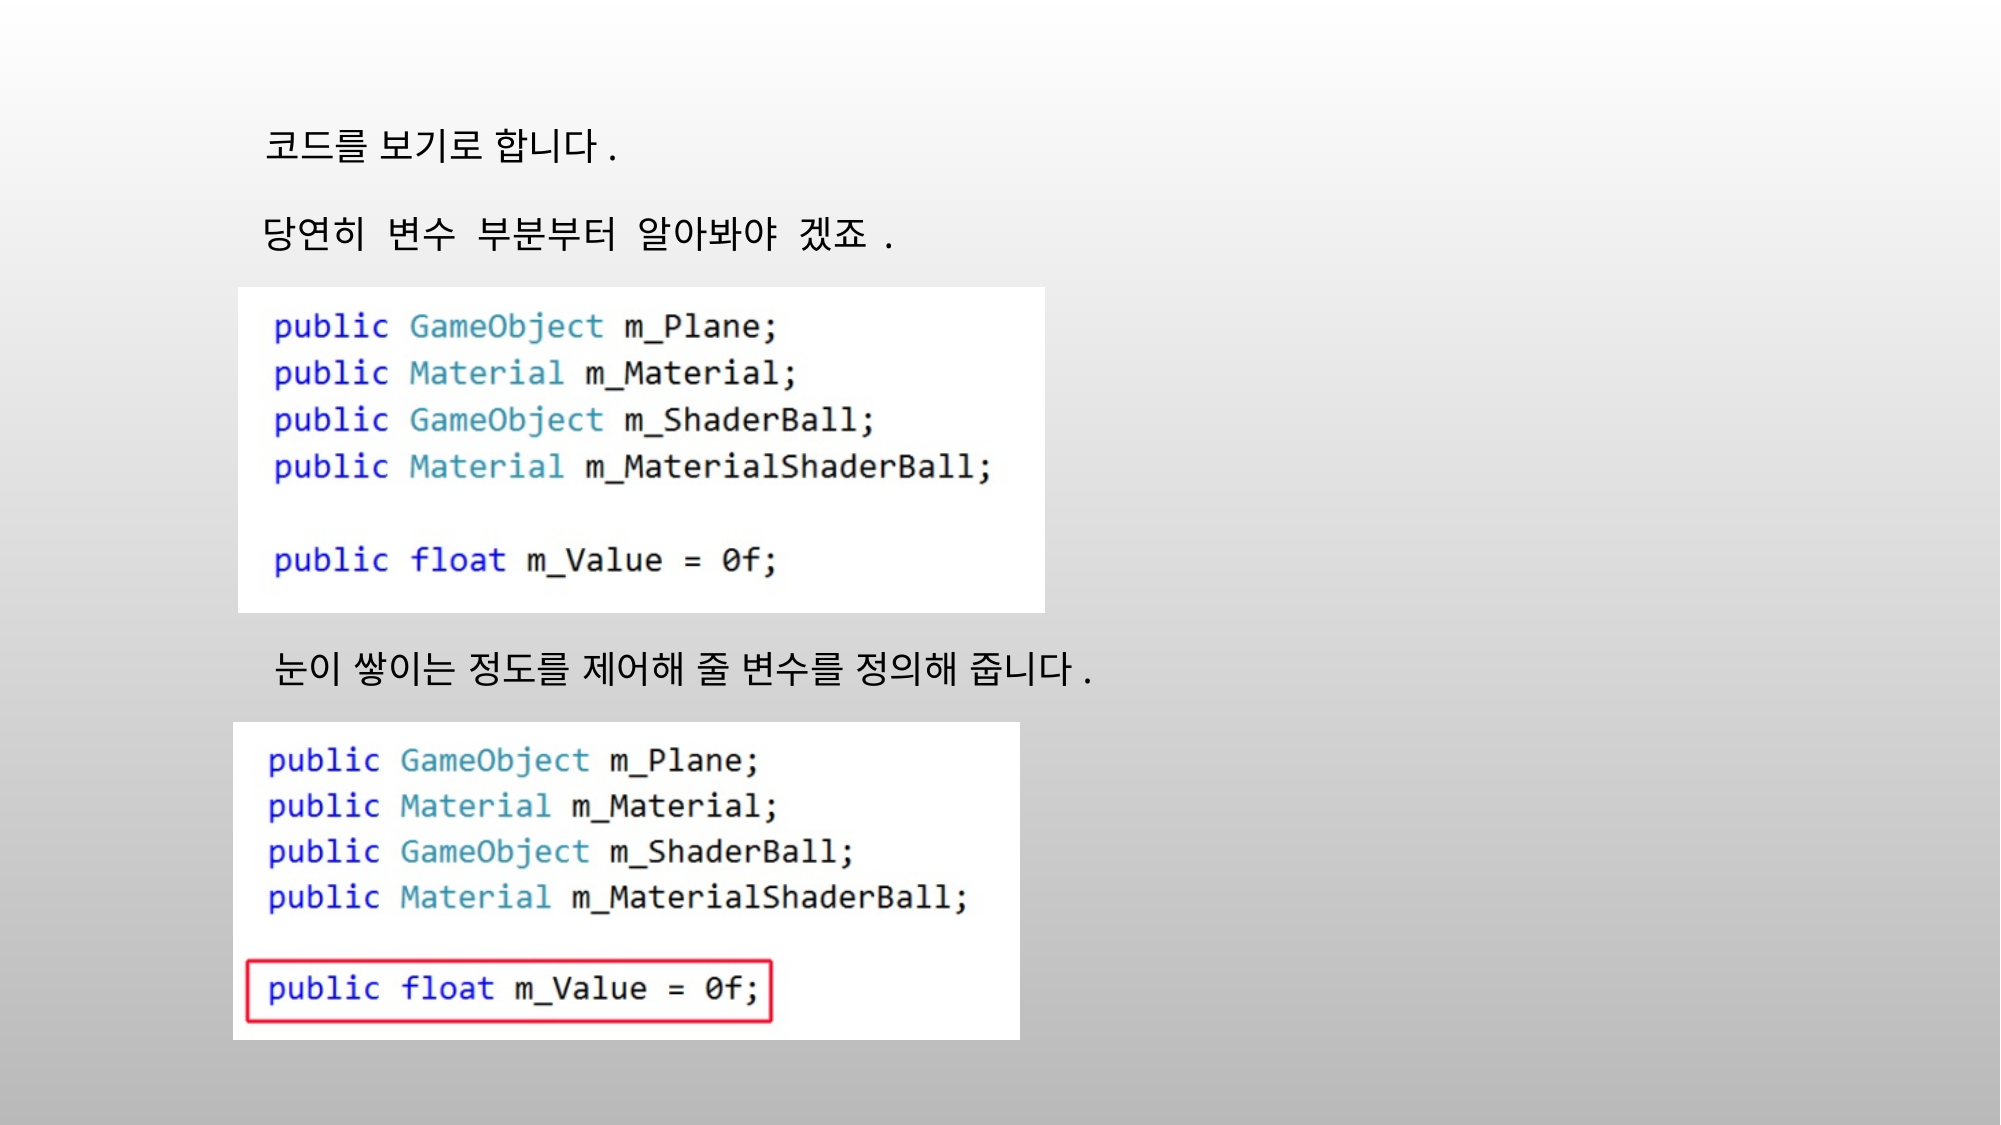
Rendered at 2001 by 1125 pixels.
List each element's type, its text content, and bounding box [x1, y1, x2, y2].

text_box 코드를 보기로 합니다. [251, 112, 623, 176]
text_box 눈이 쌓이는 정도를 제어해 줄 변수를 정의해 줍니다. [259, 635, 1098, 699]
picture [238, 286, 1045, 613]
text_box 당연히 변수 부분부터 알아봐야 겠죠. [247, 200, 893, 263]
picture [233, 722, 1020, 1040]
